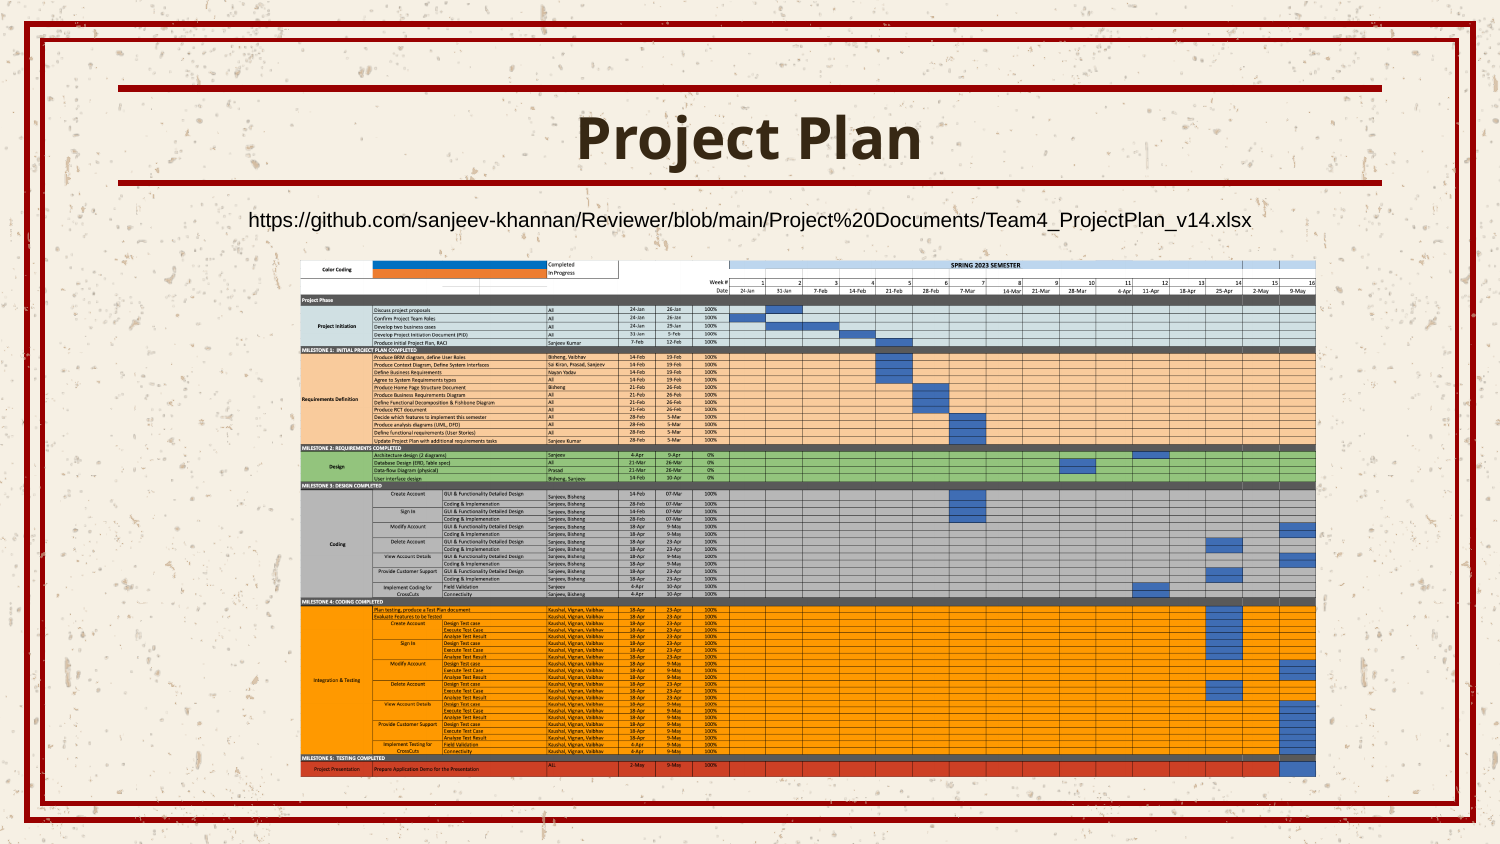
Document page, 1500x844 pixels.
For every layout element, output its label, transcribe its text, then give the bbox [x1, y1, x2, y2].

text_box https://github.com/sanjeev-khannan/Reviewer/blob/main/Project%20Documents/Team4_ProjectPlan_v14.xlsx [123, 193, 1377, 244]
picture [1, 1, 1500, 844]
title Project Plan [118, 88, 1382, 183]
